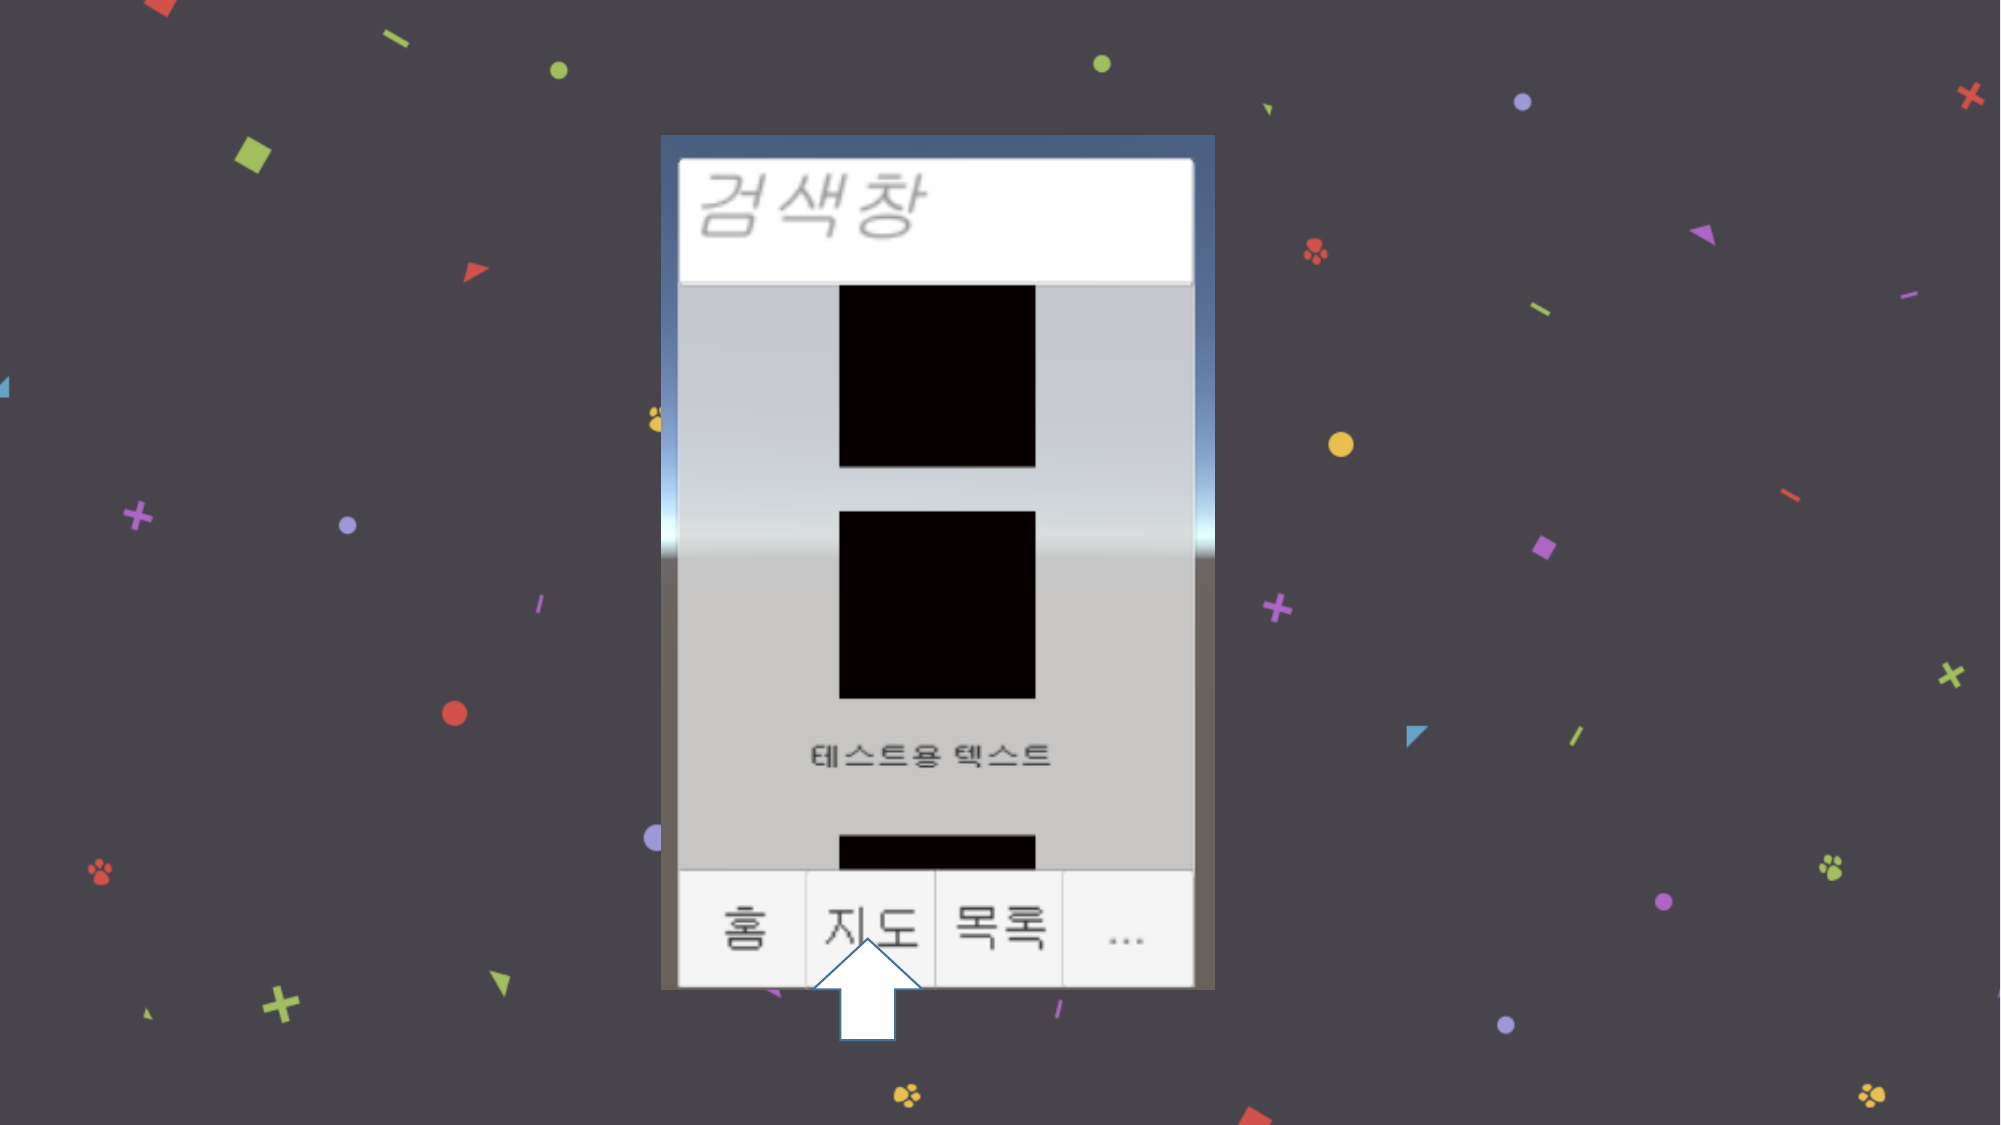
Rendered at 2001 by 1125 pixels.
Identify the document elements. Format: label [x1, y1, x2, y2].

text_box [810, 990, 926, 1042]
picture [0, 0, 2001, 1125]
